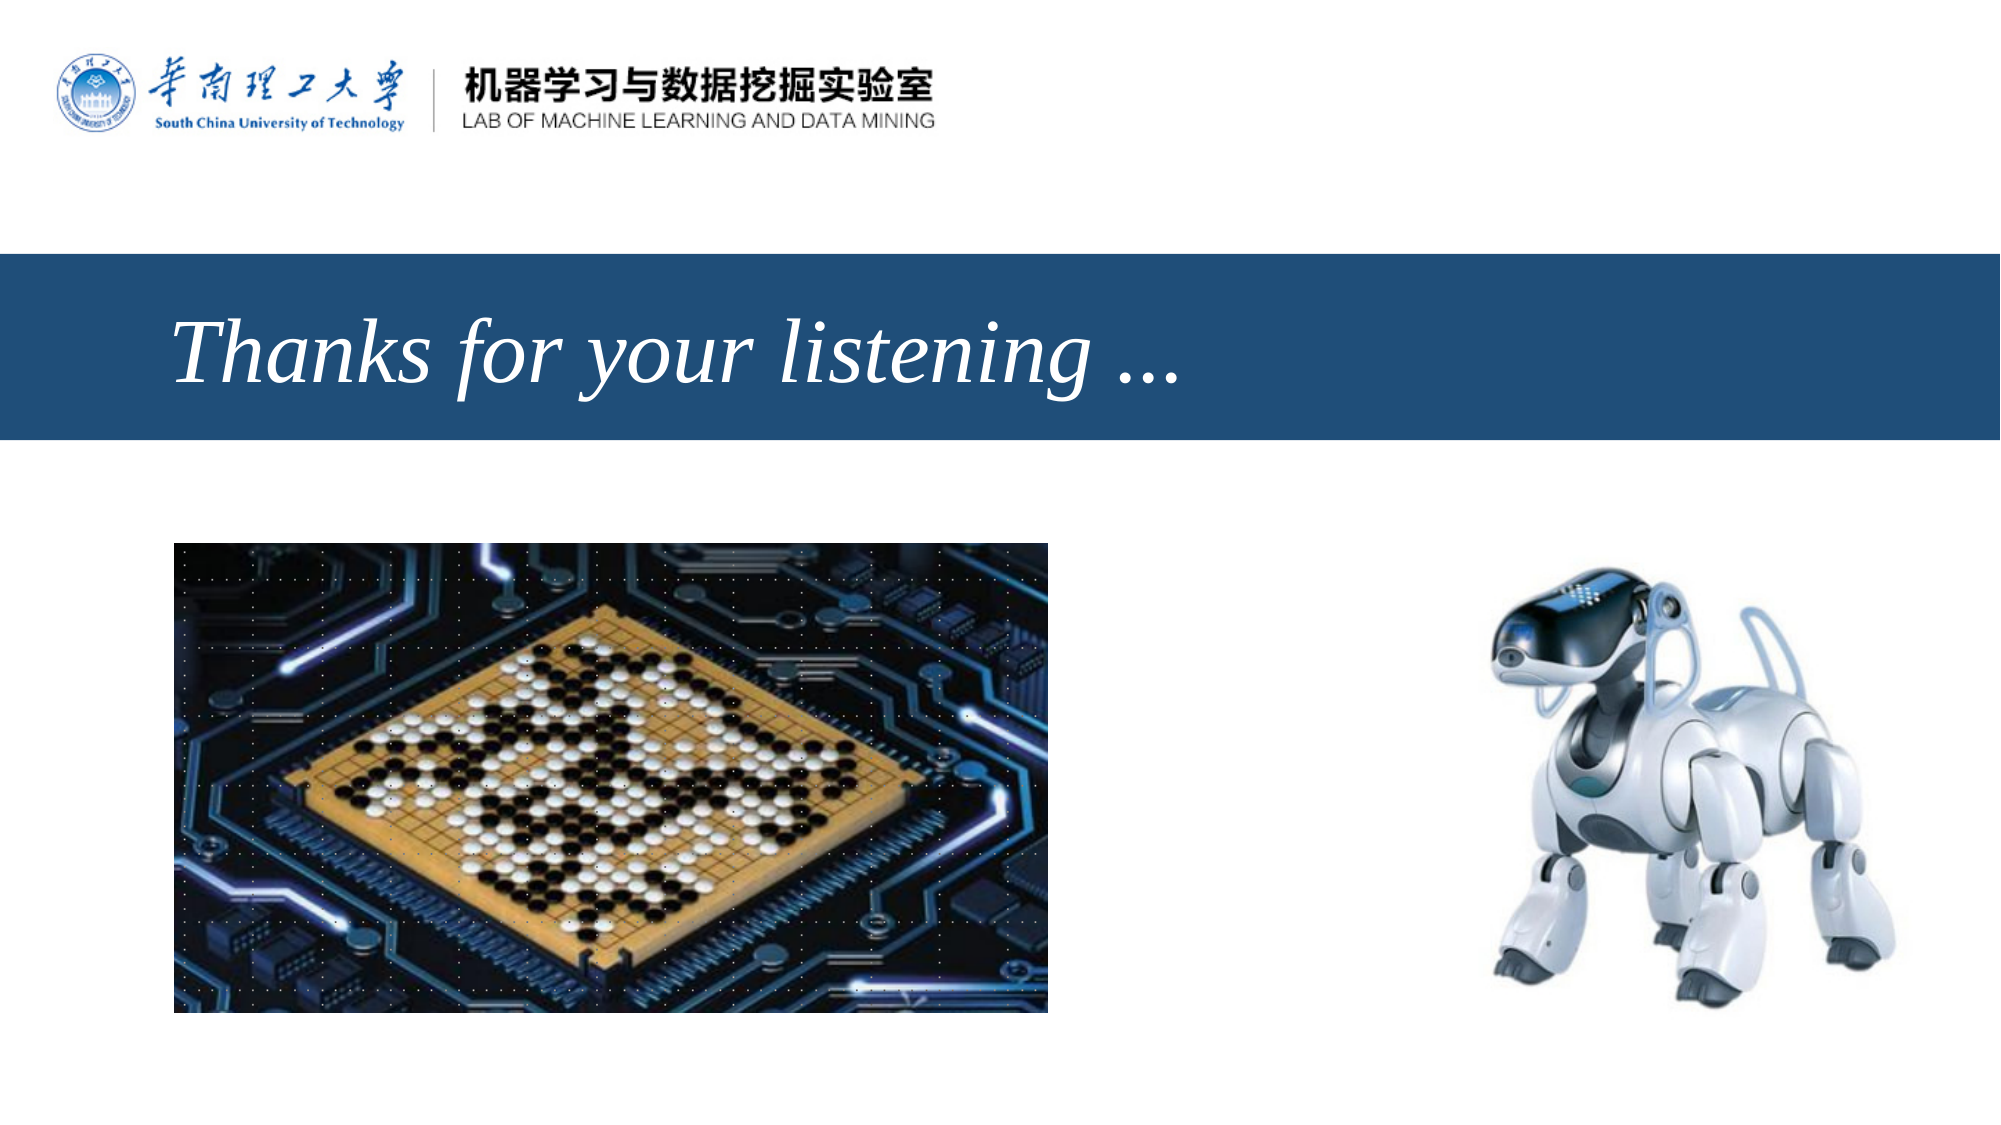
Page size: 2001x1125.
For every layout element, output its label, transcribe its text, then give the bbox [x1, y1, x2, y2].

picture [174, 543, 1048, 1014]
title Thanks for your listening ... [153, 244, 1879, 462]
text_box [1879, 253, 2000, 441]
picture [53, 47, 945, 142]
picture [1423, 523, 1932, 1034]
text_box [0, 253, 153, 441]
